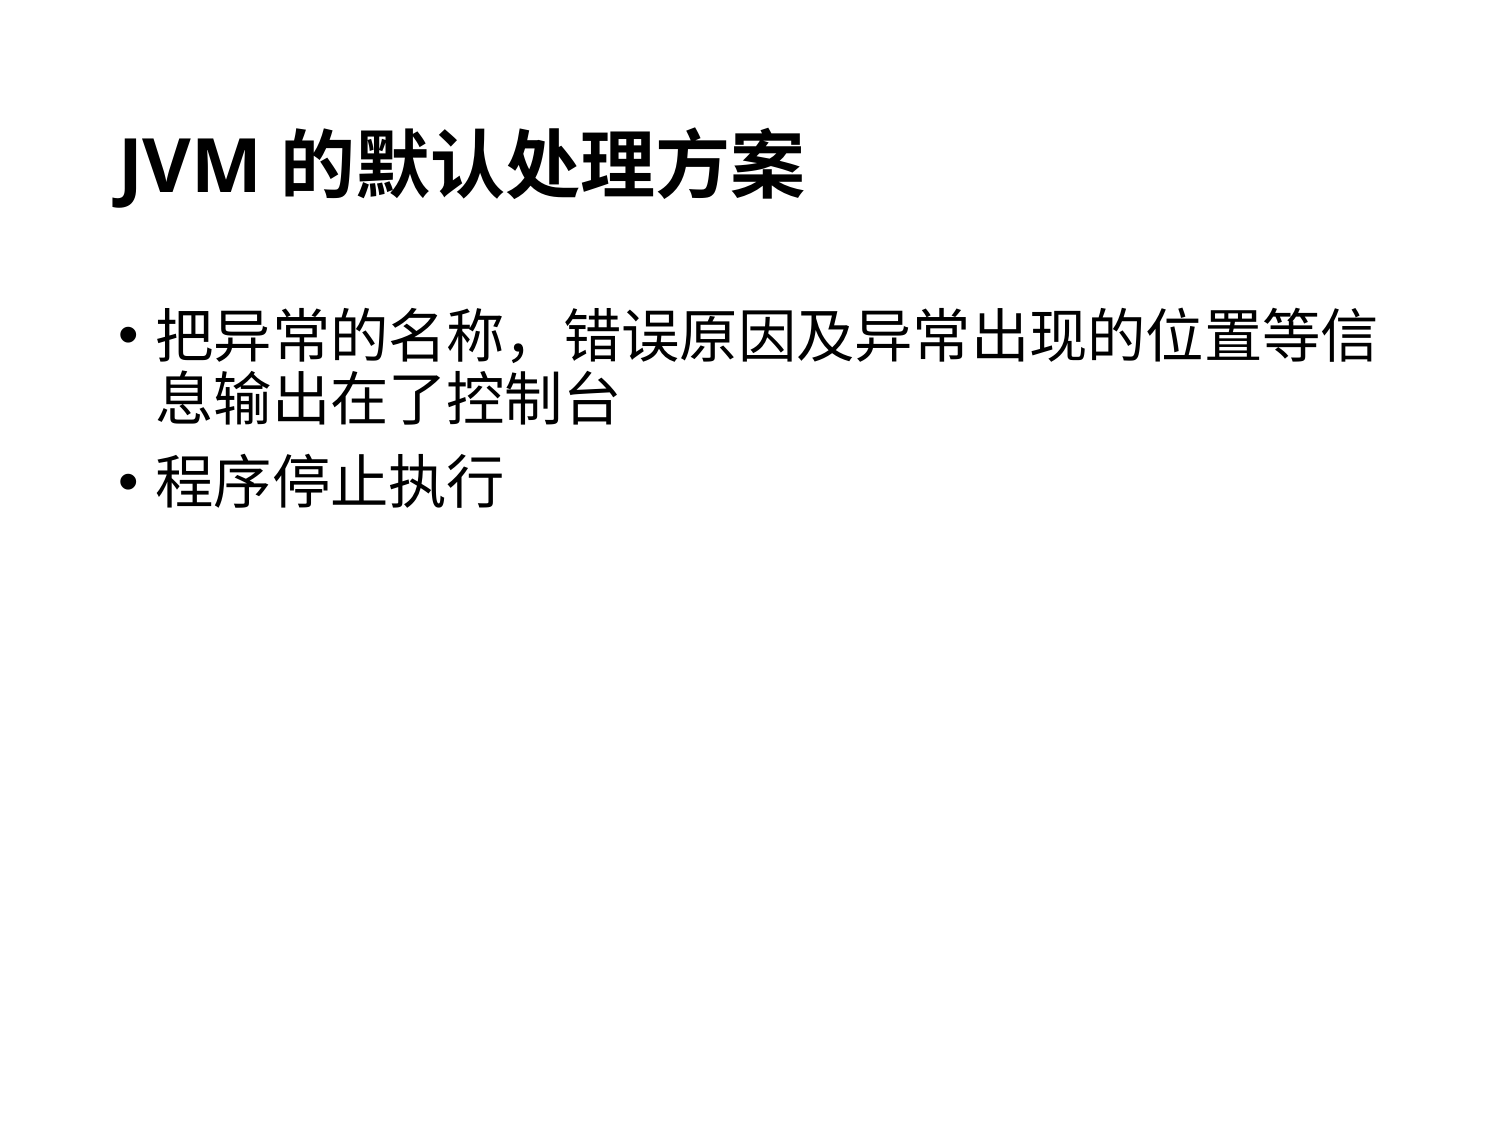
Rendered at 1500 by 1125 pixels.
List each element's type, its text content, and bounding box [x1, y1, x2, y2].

title JVM的默认处理方案 [103, 59, 1397, 278]
list 把异常的名称，错误原因及异常出现的位置等信息输出在了控制台 程序停止执行 [103, 299, 1397, 1014]
